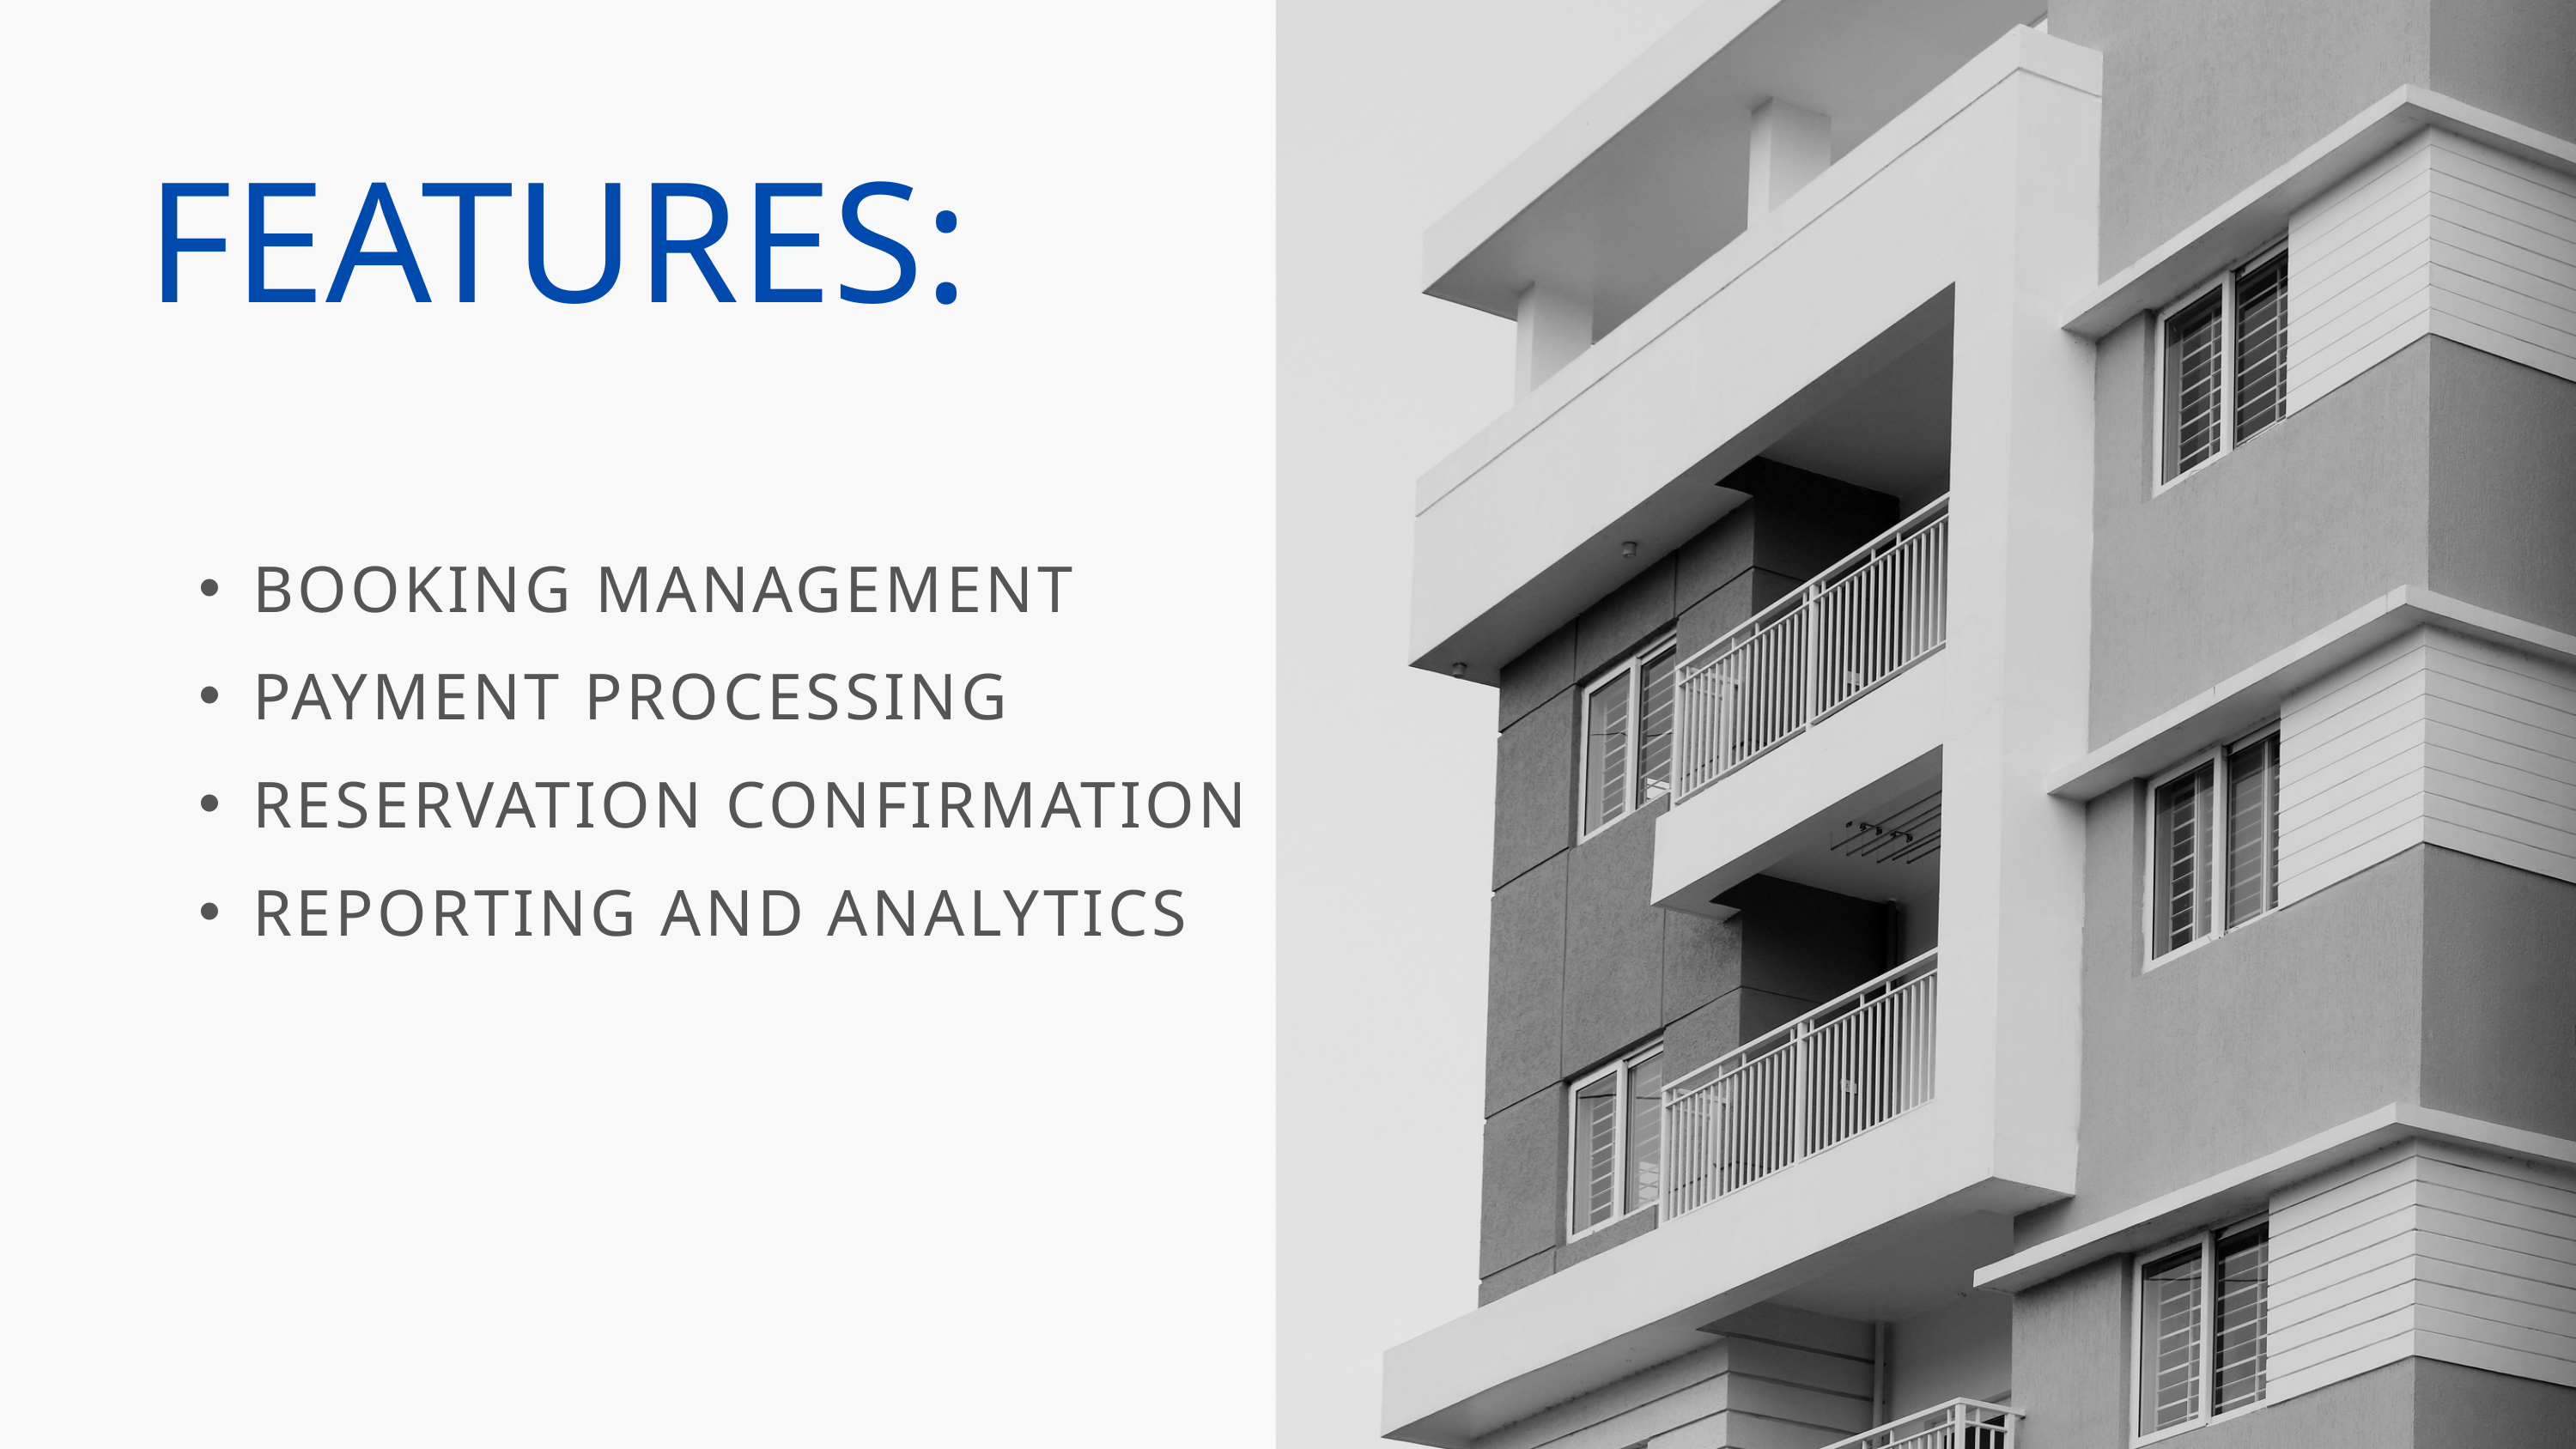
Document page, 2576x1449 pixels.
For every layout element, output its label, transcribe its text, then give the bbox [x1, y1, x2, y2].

text_box FEATURES: [146, 167, 1072, 336]
text_box [1275, 0, 2576, 1449]
text_box BOOKING MANAGEMENT PAYMENT PROCESSING RESERVATION CONFIRMATION REPORTING AND ANALYTICS [144, 517, 1476, 949]
